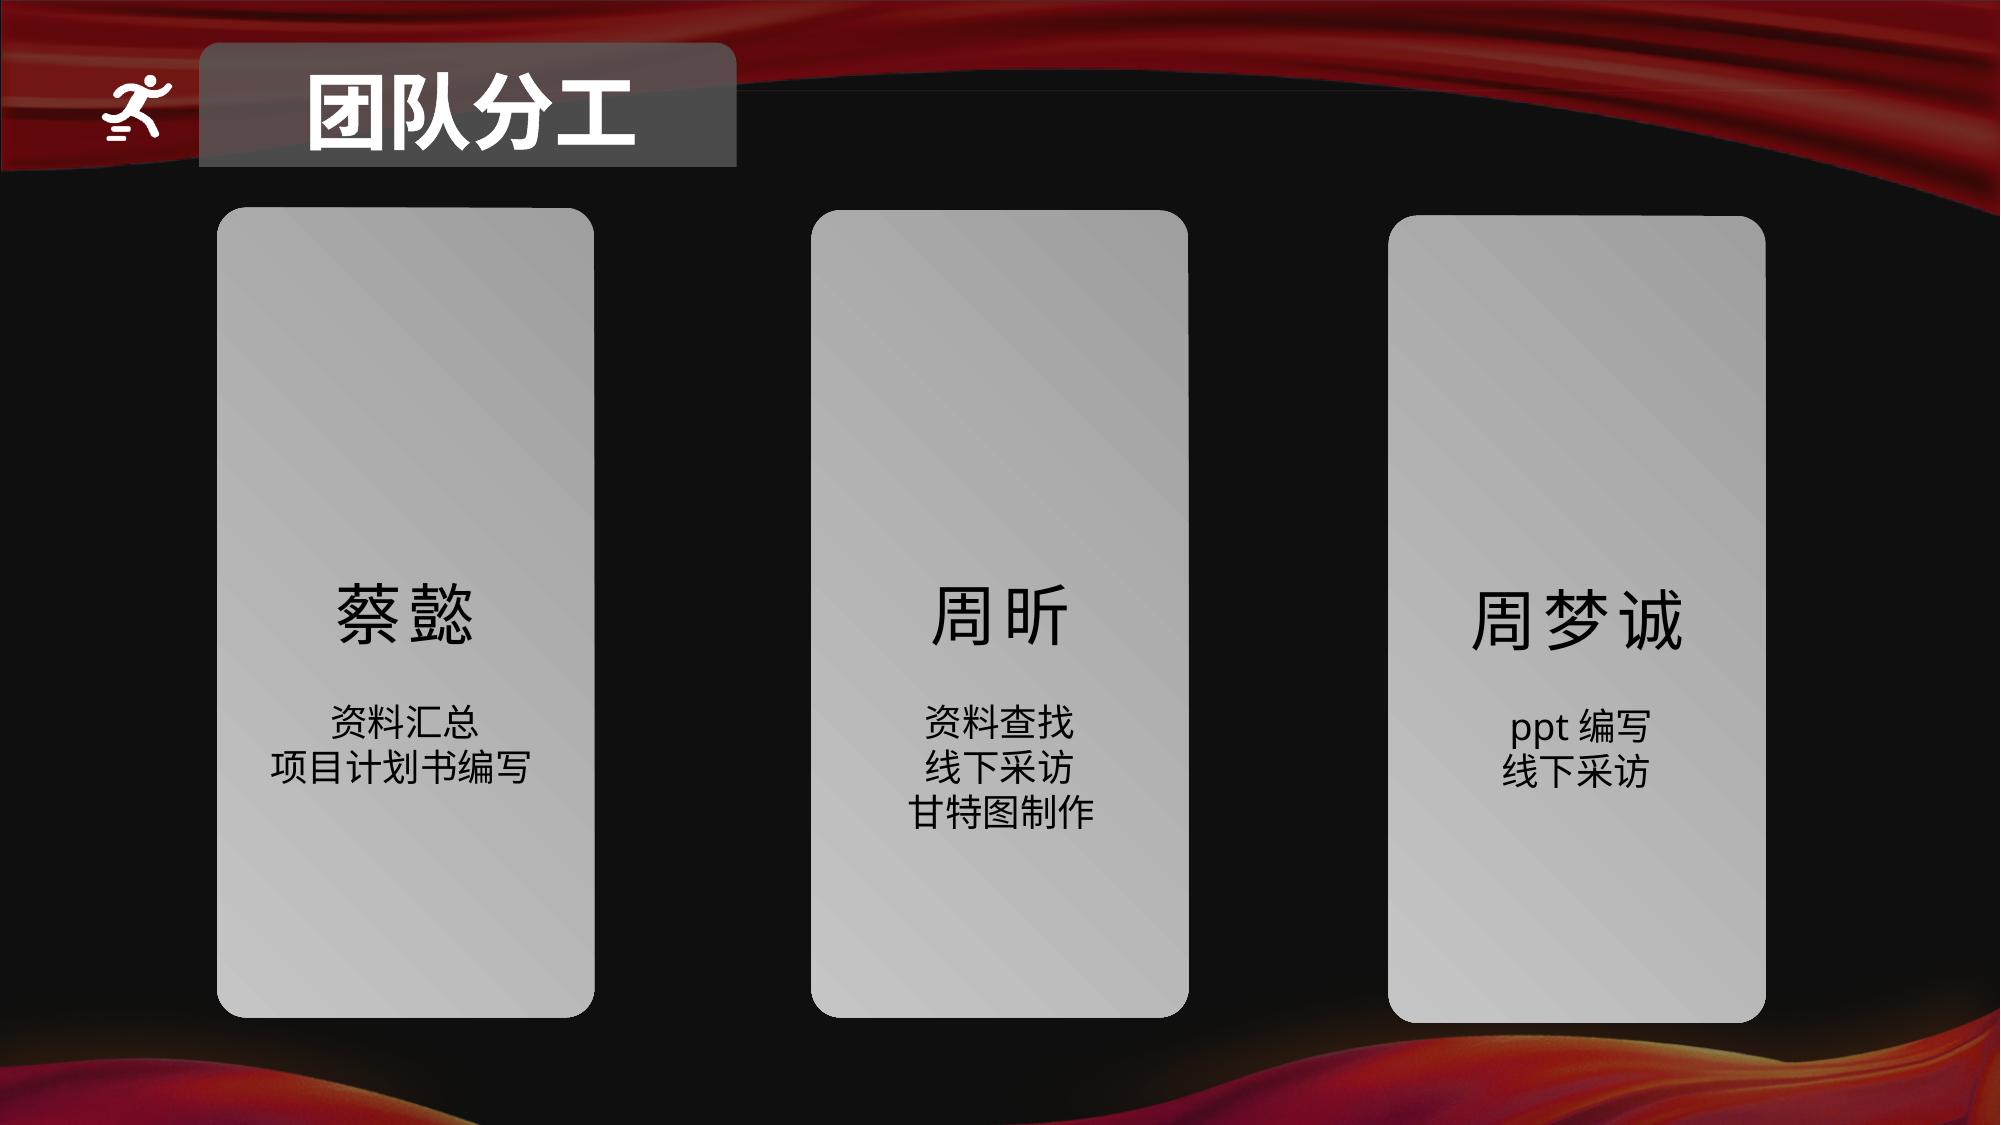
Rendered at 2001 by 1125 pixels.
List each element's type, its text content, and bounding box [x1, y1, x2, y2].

text_box 周昕 [810, 216, 1190, 981]
text_box ppt编写 线下采访 [1426, 696, 1728, 846]
picture [0, 981, 2000, 1125]
text_box 周梦诚 [1387, 216, 1767, 981]
text_box 资料查找 线下采访 甘特图制作 [849, 691, 1151, 841]
text_box 蔡懿 [216, 216, 596, 981]
picture [0, 0, 2000, 216]
text_box 资料汇总 项目计划书编写 [255, 691, 557, 841]
